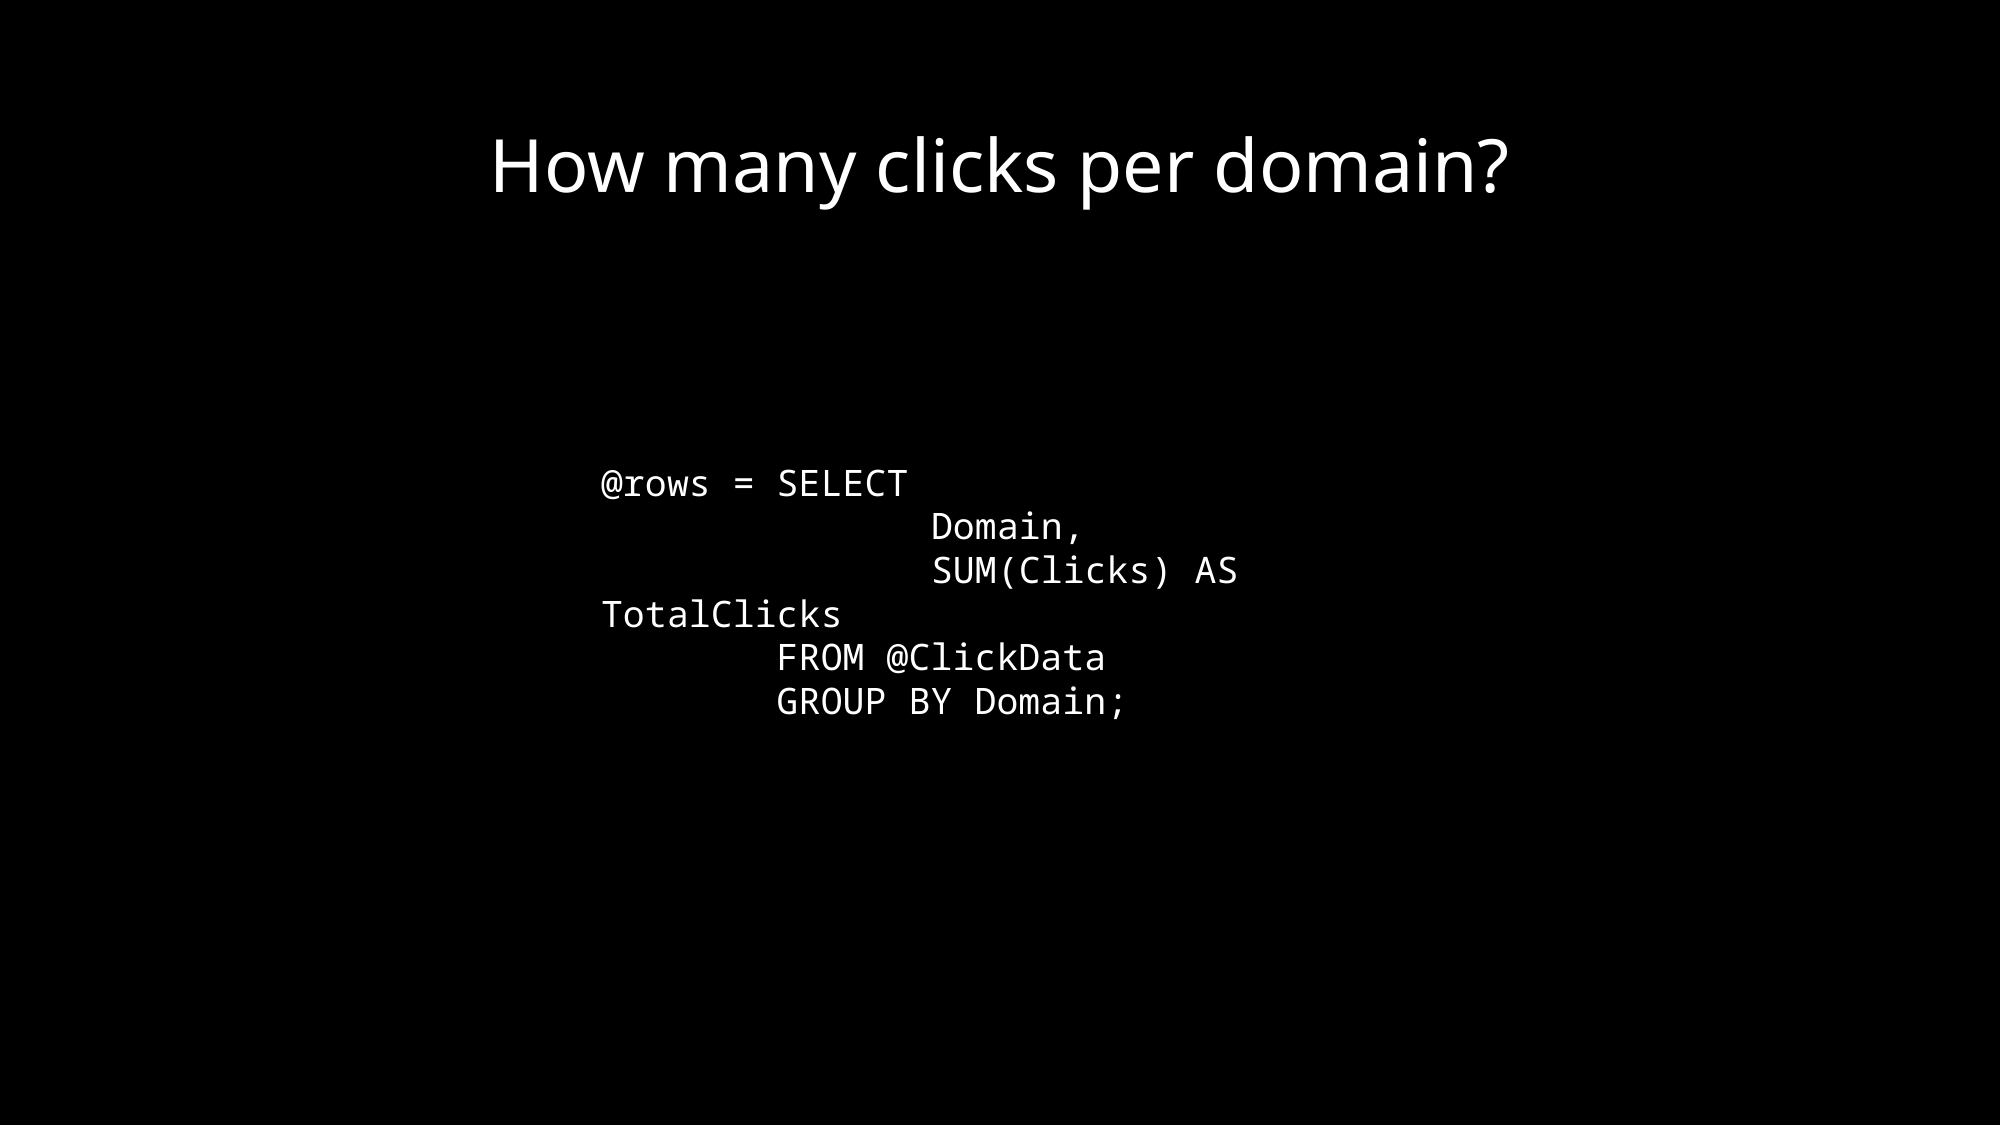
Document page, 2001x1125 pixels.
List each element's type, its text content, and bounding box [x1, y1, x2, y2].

title How many clicks per domain? [137, 59, 1863, 278]
text_box @rows = SELECT Domain, SUM(Clicks) AS TotalClicks FROM @ClickData GROUP BY Domain; [585, 451, 1482, 794]
